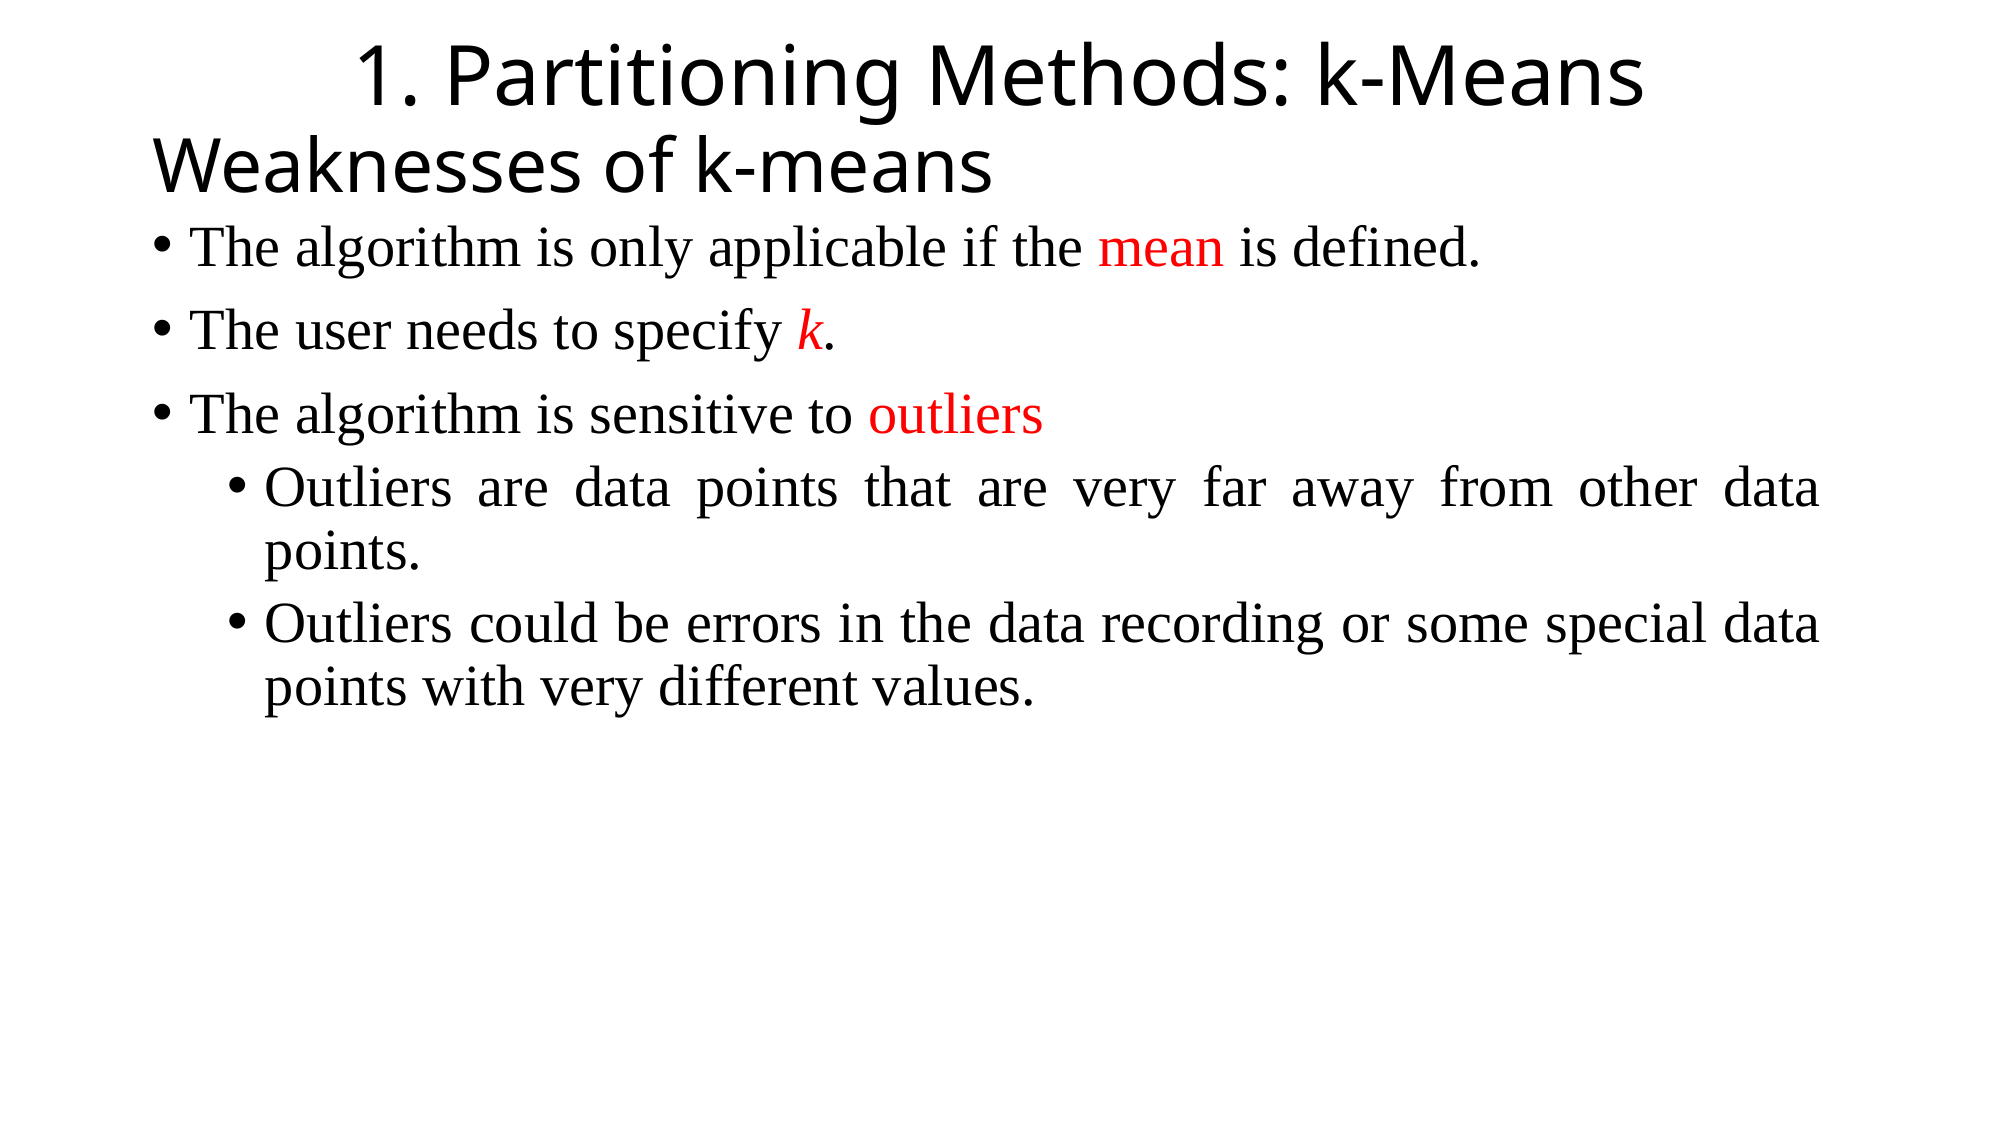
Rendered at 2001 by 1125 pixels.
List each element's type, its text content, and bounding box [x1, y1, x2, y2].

list The algorithm is only applicable if the mean is defined. The user needs to specify k. The algorithm is sensitive to outliers Outliers are data points that are very far away from other data points. Outliers could be errors in the data recording or some special data points with very different values. [137, 208, 1837, 1022]
title Weaknesses of k-means [137, 138, 1863, 278]
text_box 1. Partitioning Methods: k-Means [137, 19, 1863, 138]
